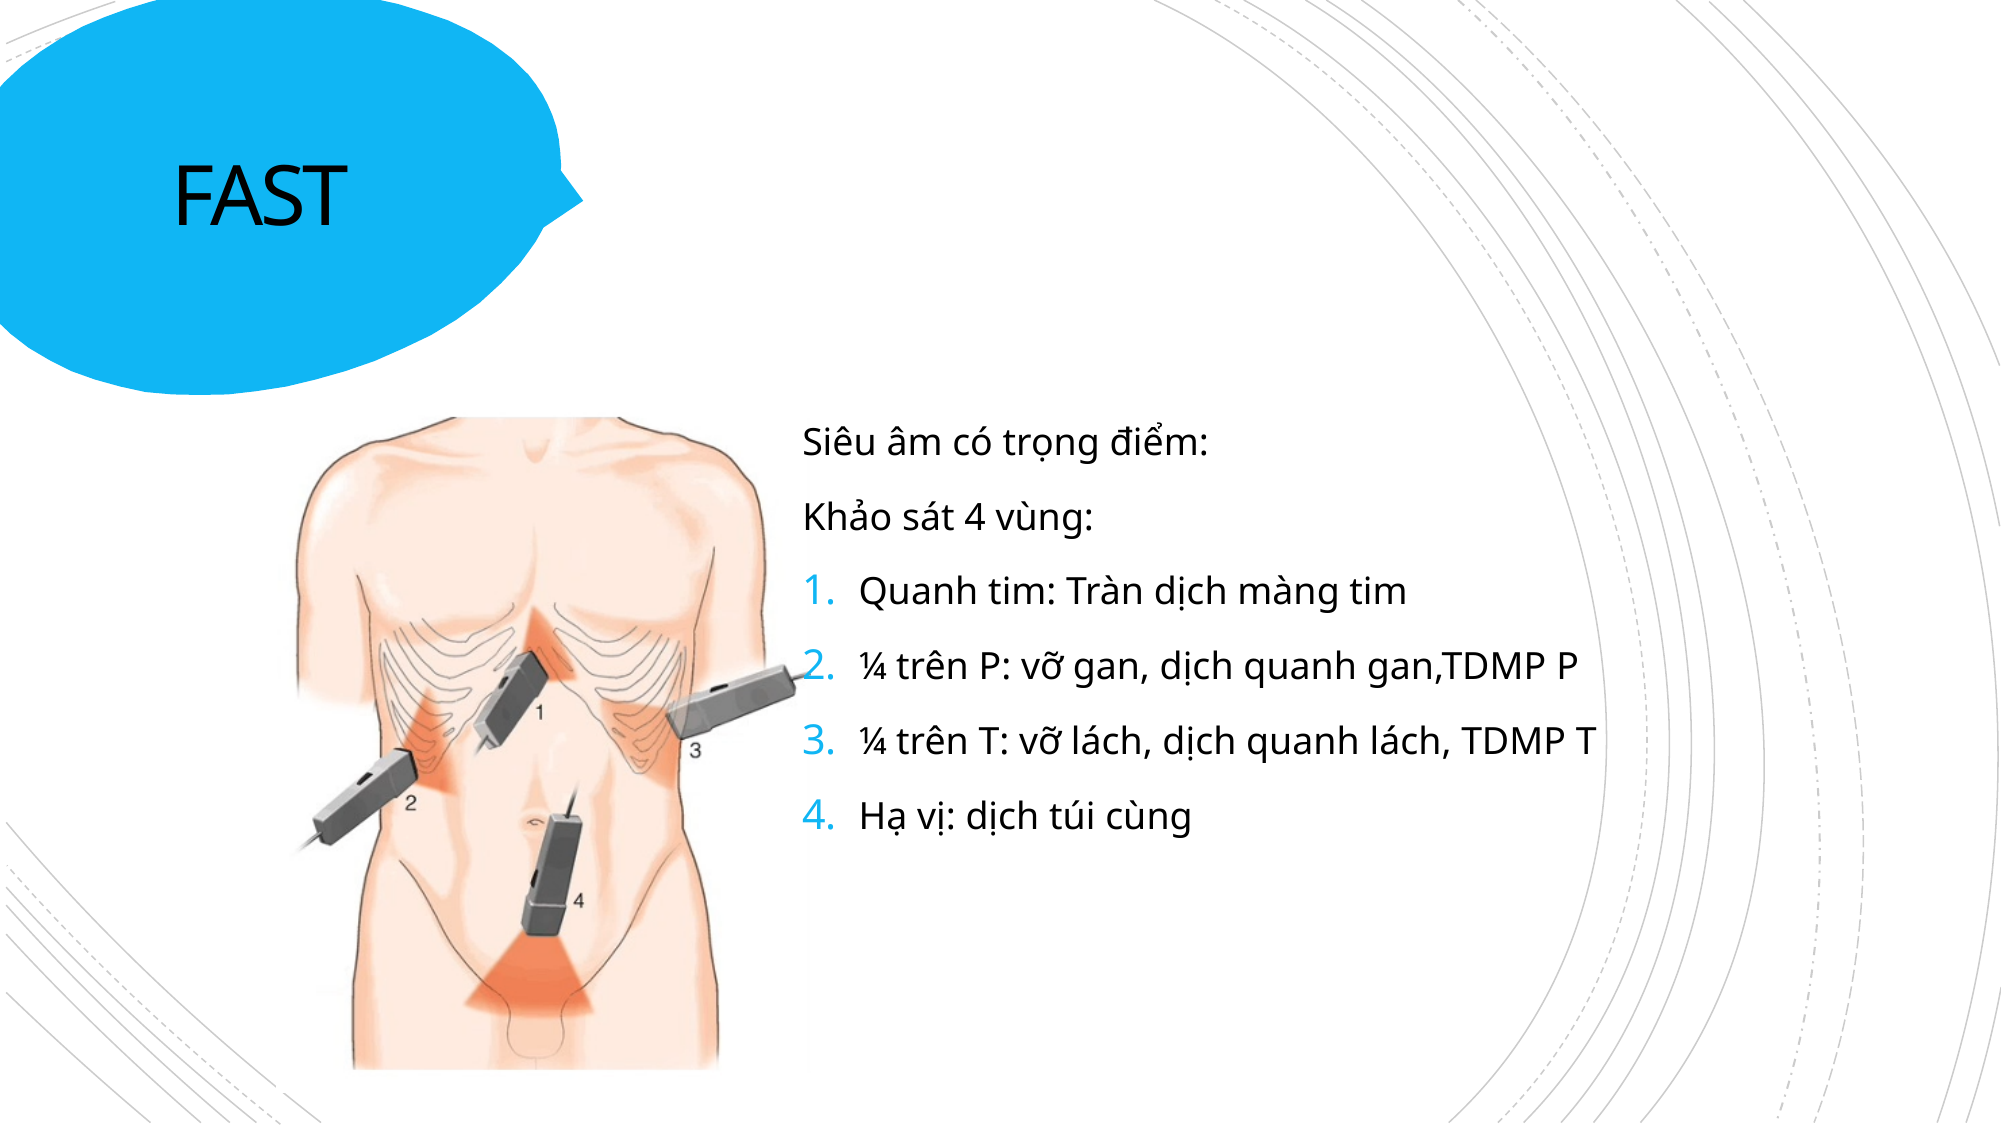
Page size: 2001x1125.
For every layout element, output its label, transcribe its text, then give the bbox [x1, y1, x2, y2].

title FAST [5, 0, 516, 402]
list Siêu âm có trọng điểm: Khảo sát 4 vùng: Quanh tim: Tràn dịch màng tim ¼ trên P: vỡ gan, dịch quanh gan,TDMP P ¼ trên T: vỡ lách, dịch quanh lách, TDMP T Hạ vị: dịch túi cùng [811, 401, 1640, 1052]
picture [276, 400, 811, 1093]
